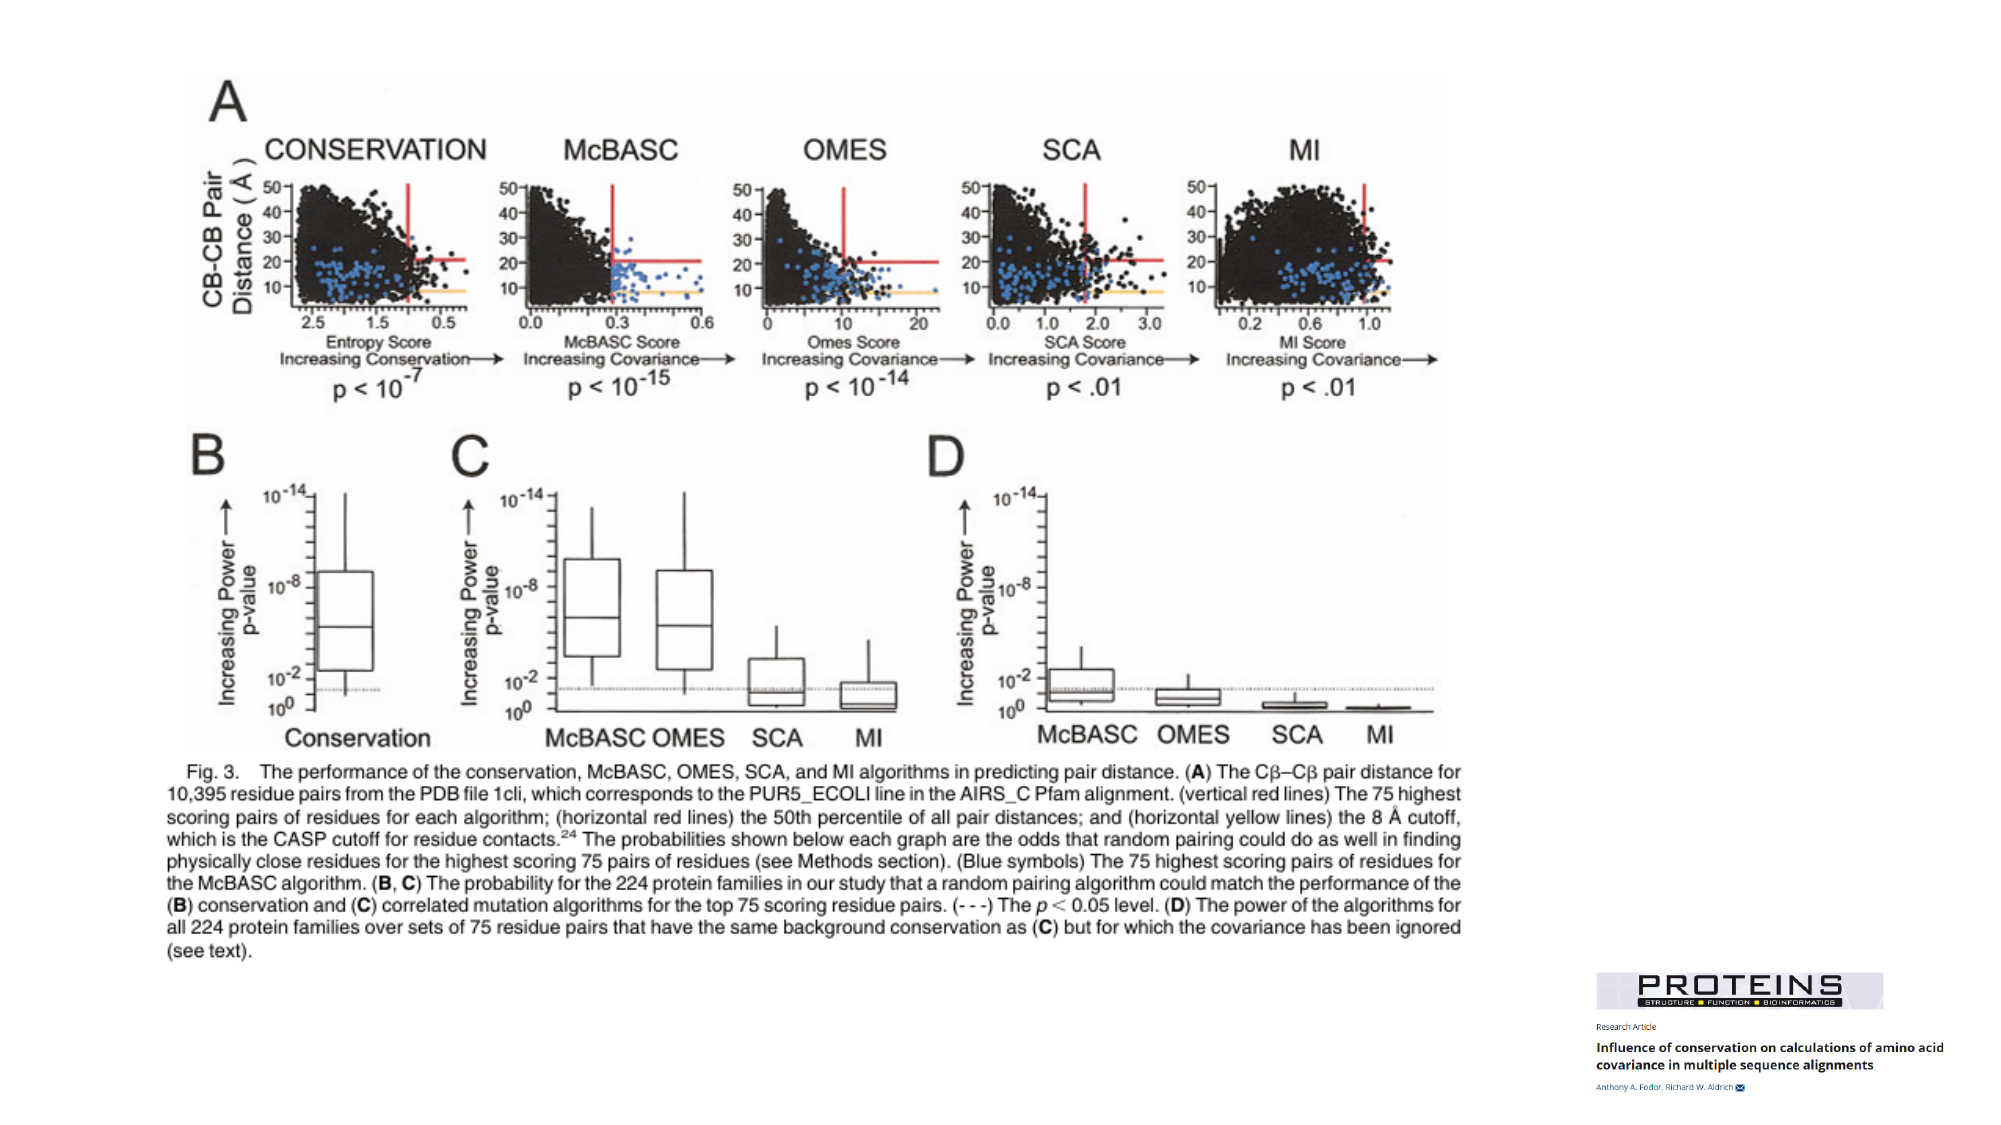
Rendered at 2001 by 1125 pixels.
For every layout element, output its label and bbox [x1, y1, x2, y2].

picture [143, 50, 1562, 1003]
picture [1585, 961, 1969, 1094]
